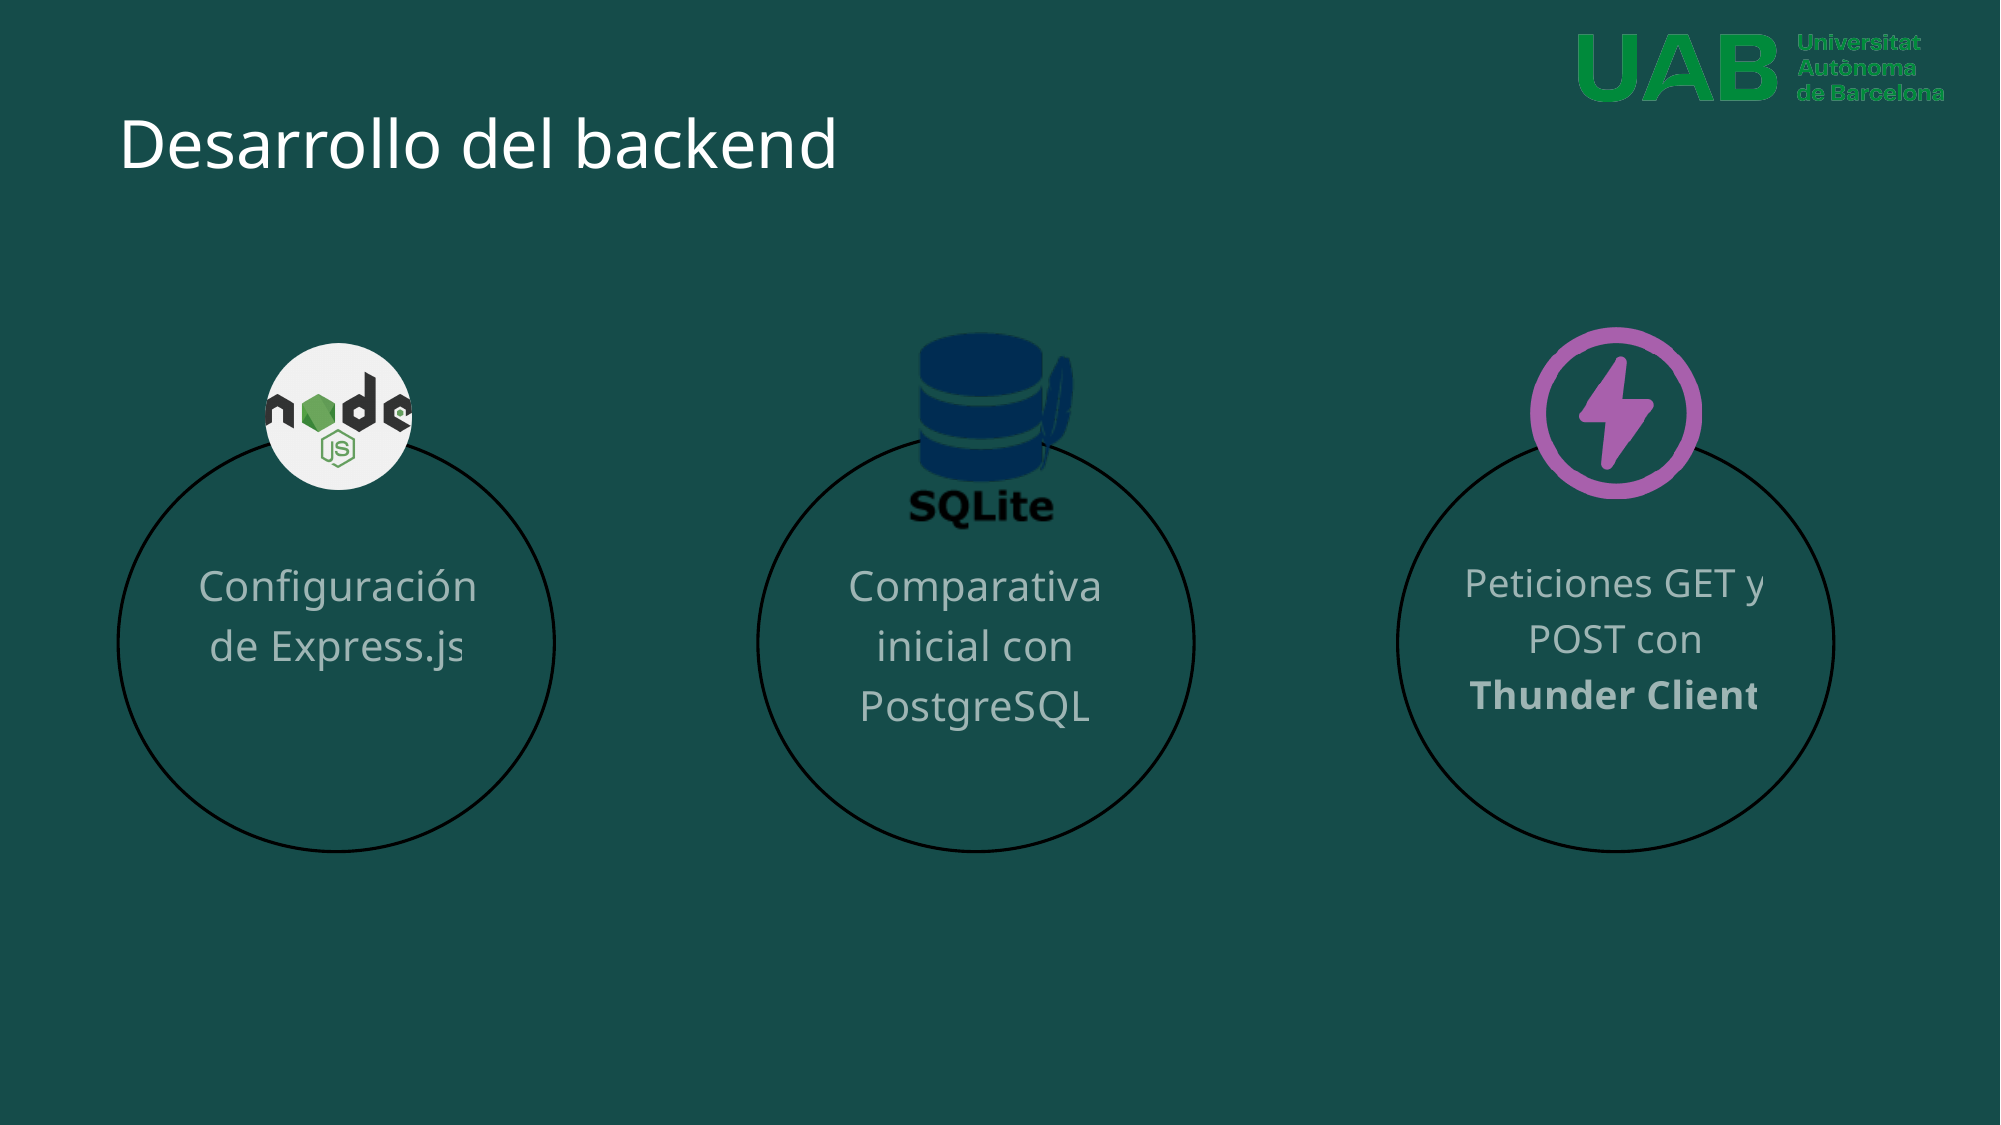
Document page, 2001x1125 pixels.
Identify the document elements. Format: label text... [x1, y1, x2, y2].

picture [879, 331, 1084, 537]
text_box Comparativa inicial con PostgreSQL [818, 549, 1134, 762]
picture [1576, 34, 1946, 103]
list Configuración de Express.js [181, 549, 496, 762]
title Desarrollo del backend [118, 101, 1878, 344]
text_box [1396, 450, 1835, 853]
text_box [117, 444, 556, 853]
picture [265, 343, 412, 490]
picture [1529, 326, 1703, 500]
text_box Peticiones GET y POST con Thunder Client [1458, 549, 1773, 762]
text_box [756, 454, 1196, 853]
